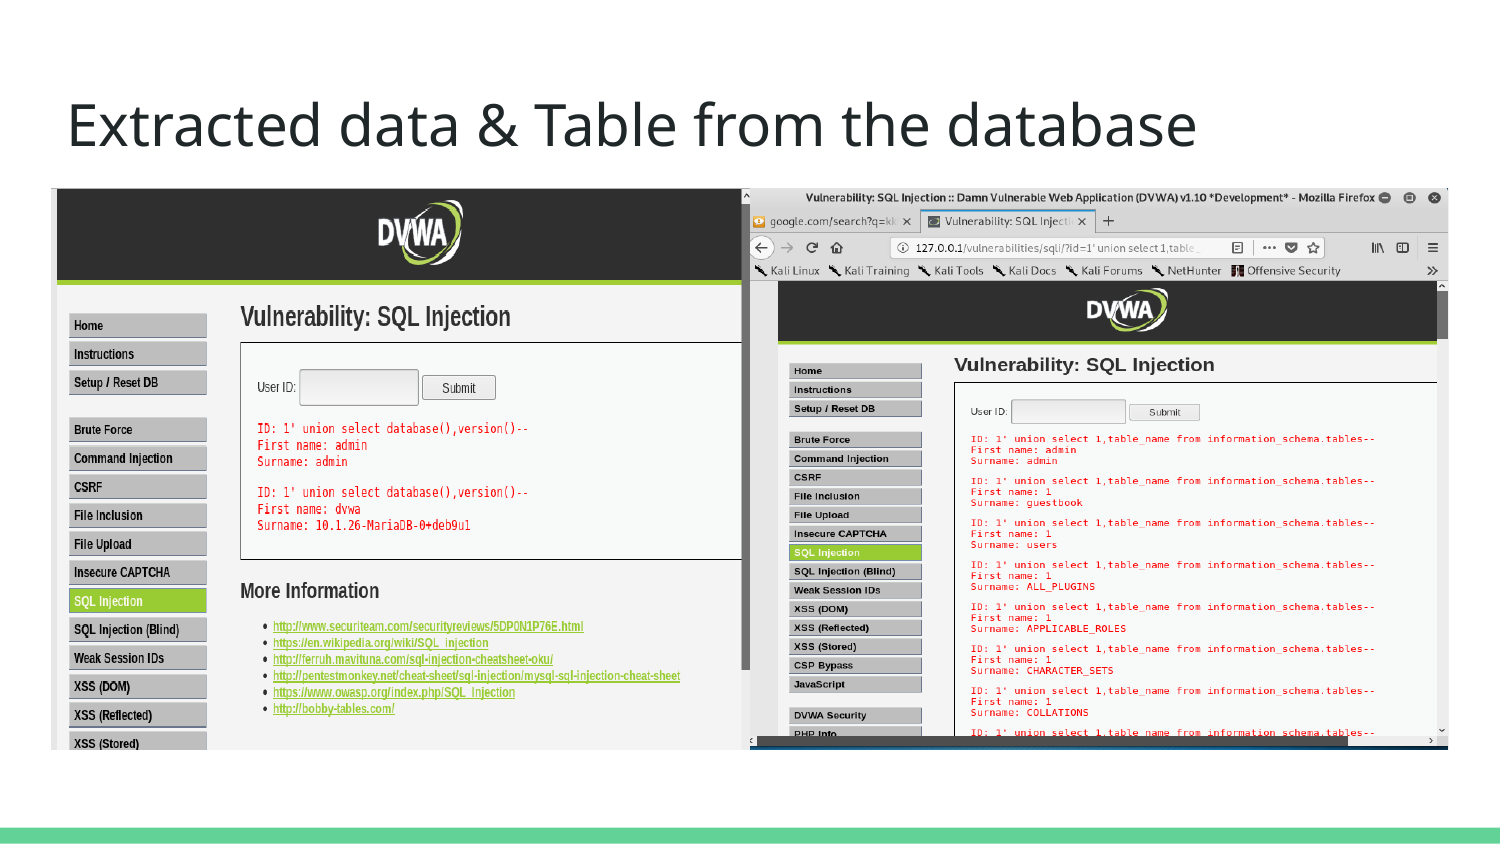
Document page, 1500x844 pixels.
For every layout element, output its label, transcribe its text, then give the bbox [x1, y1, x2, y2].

picture [50, 188, 1450, 750]
title Extracted data & Table from the database [51, 72, 1449, 167]
